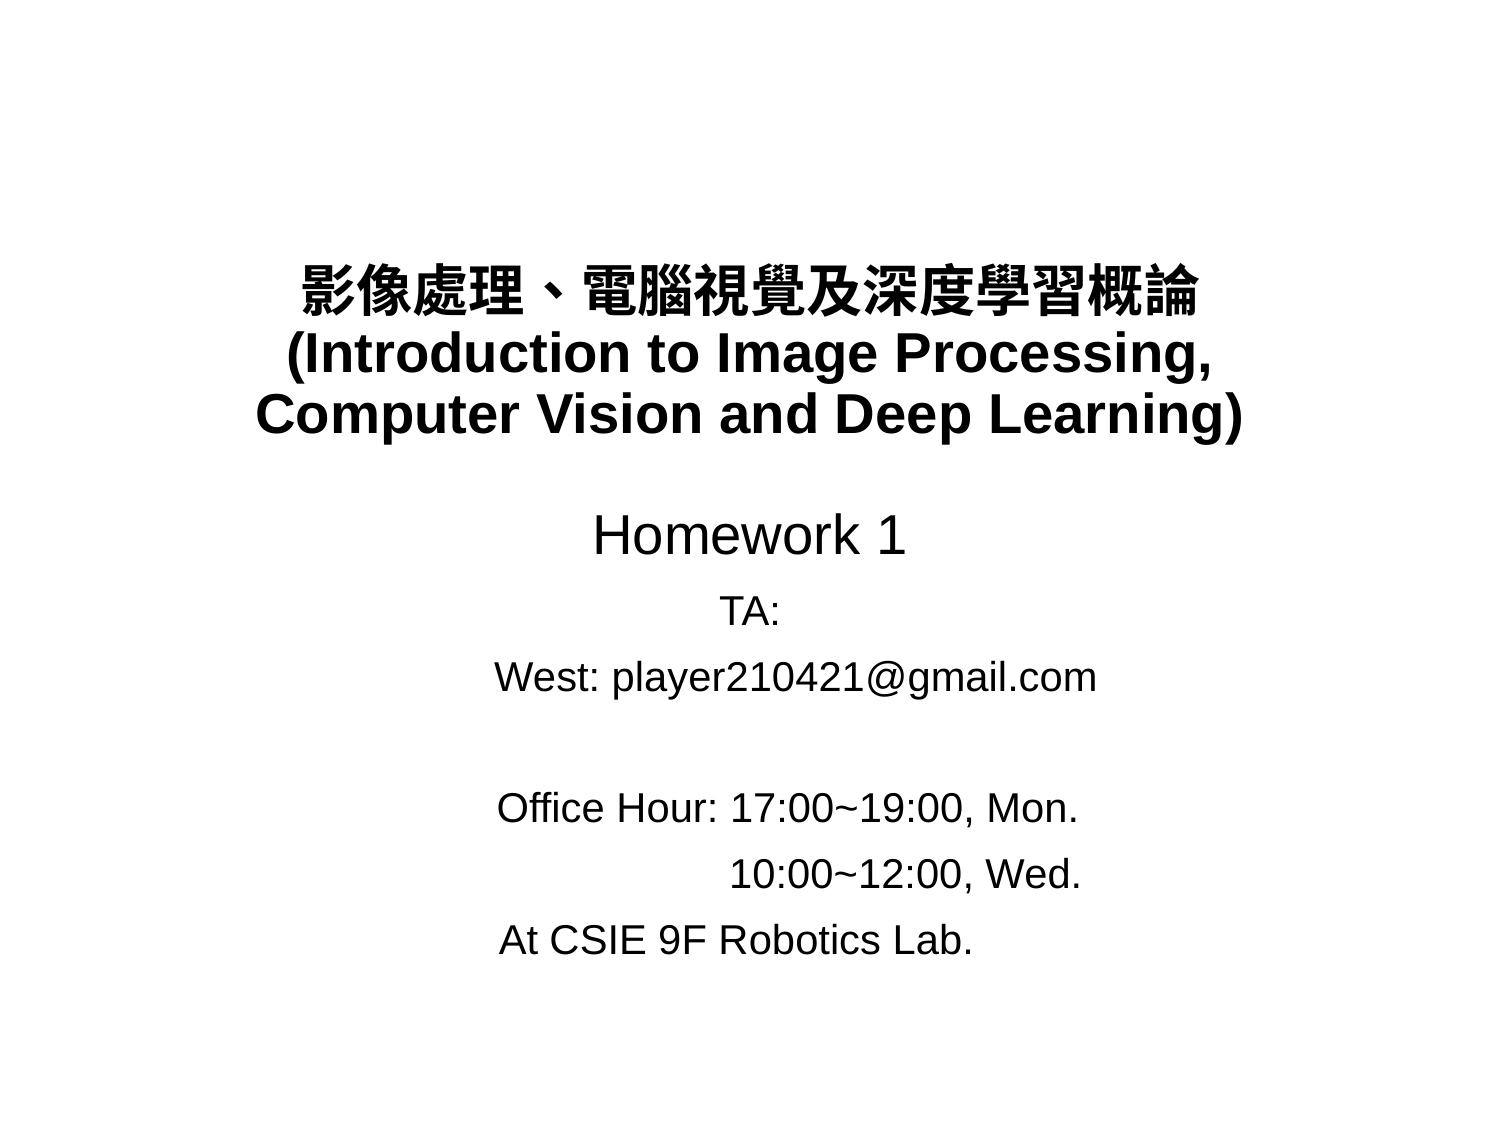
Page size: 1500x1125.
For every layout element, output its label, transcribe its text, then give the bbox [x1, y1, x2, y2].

title 影像處理、電腦視覺及深度學習概論 (Introduction to Image Processing, Computer Vision and Deep Learning) Homework 1 [187, 144, 1313, 573]
subtitle TA: West: player210421@gmail.com Office Hour: 17:00~19:00, Mon. 10:00~12:00, Wed. At CSIE 9F Robotics Lab. [187, 583, 1313, 926]
